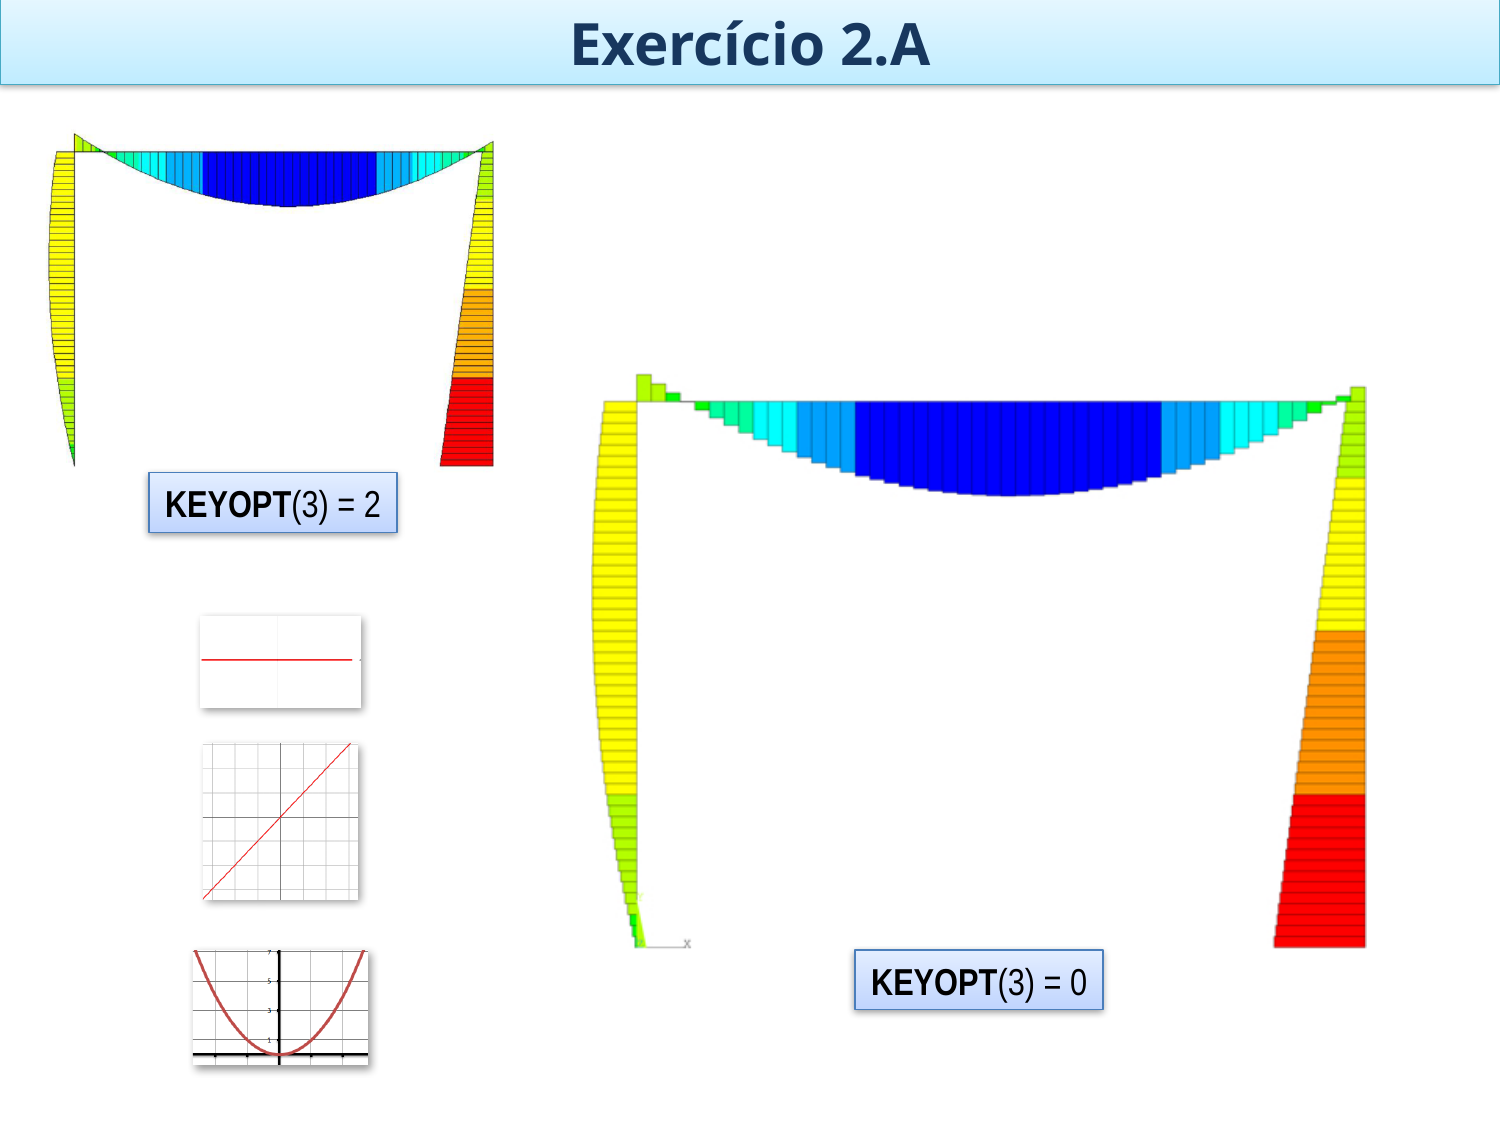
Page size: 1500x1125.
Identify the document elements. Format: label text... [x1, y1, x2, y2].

picture [199, 615, 362, 708]
text_box KEYOPT(3) = 0 [854, 960, 1104, 1010]
text_box Exercício 2.A [0, 0, 1500, 85]
text_box KEYOPT(3) = 2 [148, 481, 398, 533]
picture [202, 743, 358, 900]
picture [192, 949, 369, 1065]
picture [591, 373, 1367, 951]
picture [40, 125, 506, 473]
